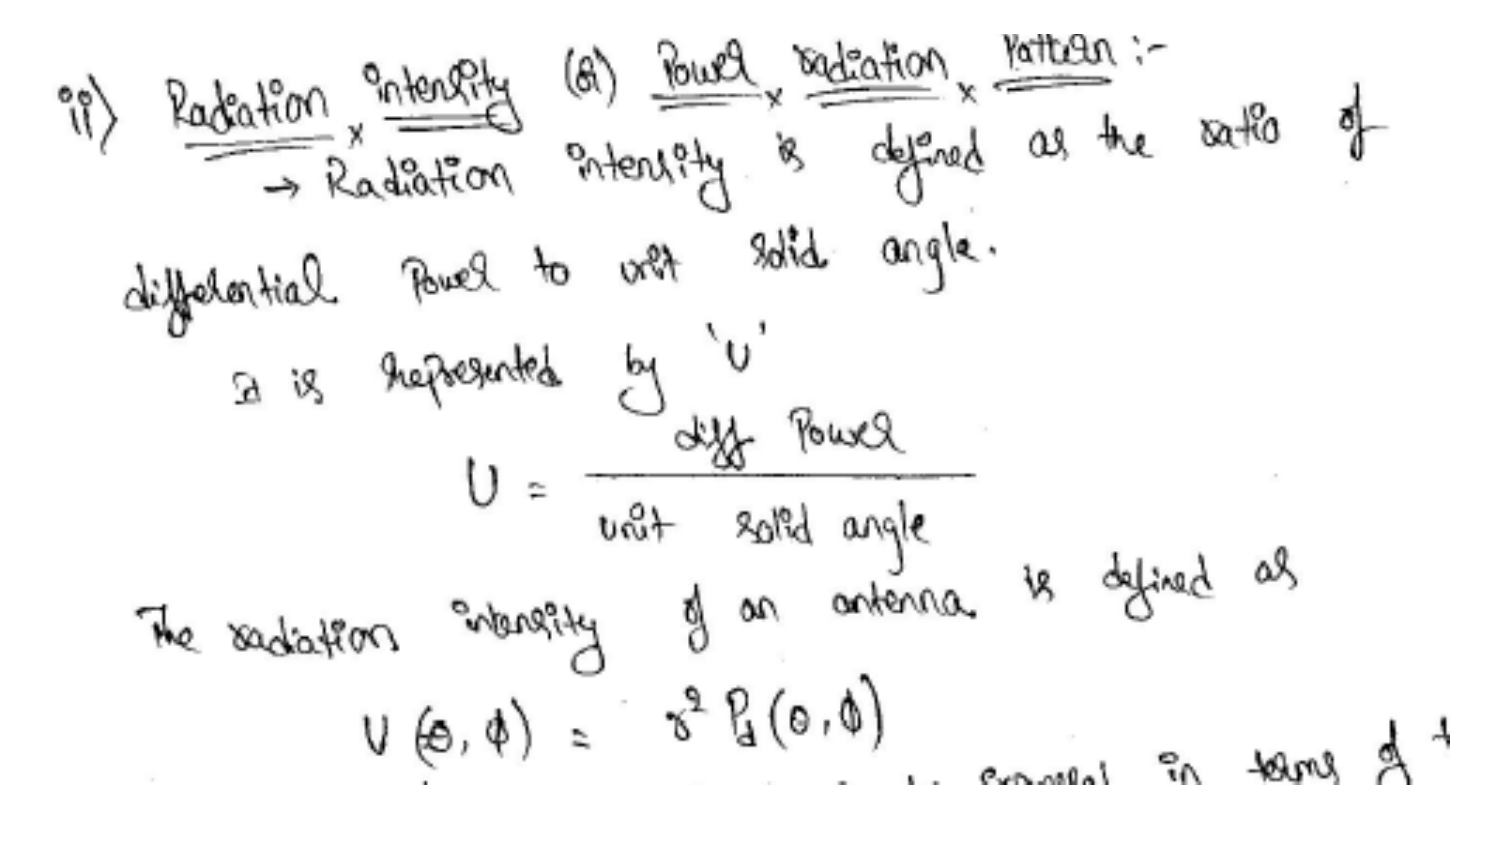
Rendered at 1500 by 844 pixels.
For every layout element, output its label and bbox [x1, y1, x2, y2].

picture [0, 34, 1451, 785]
